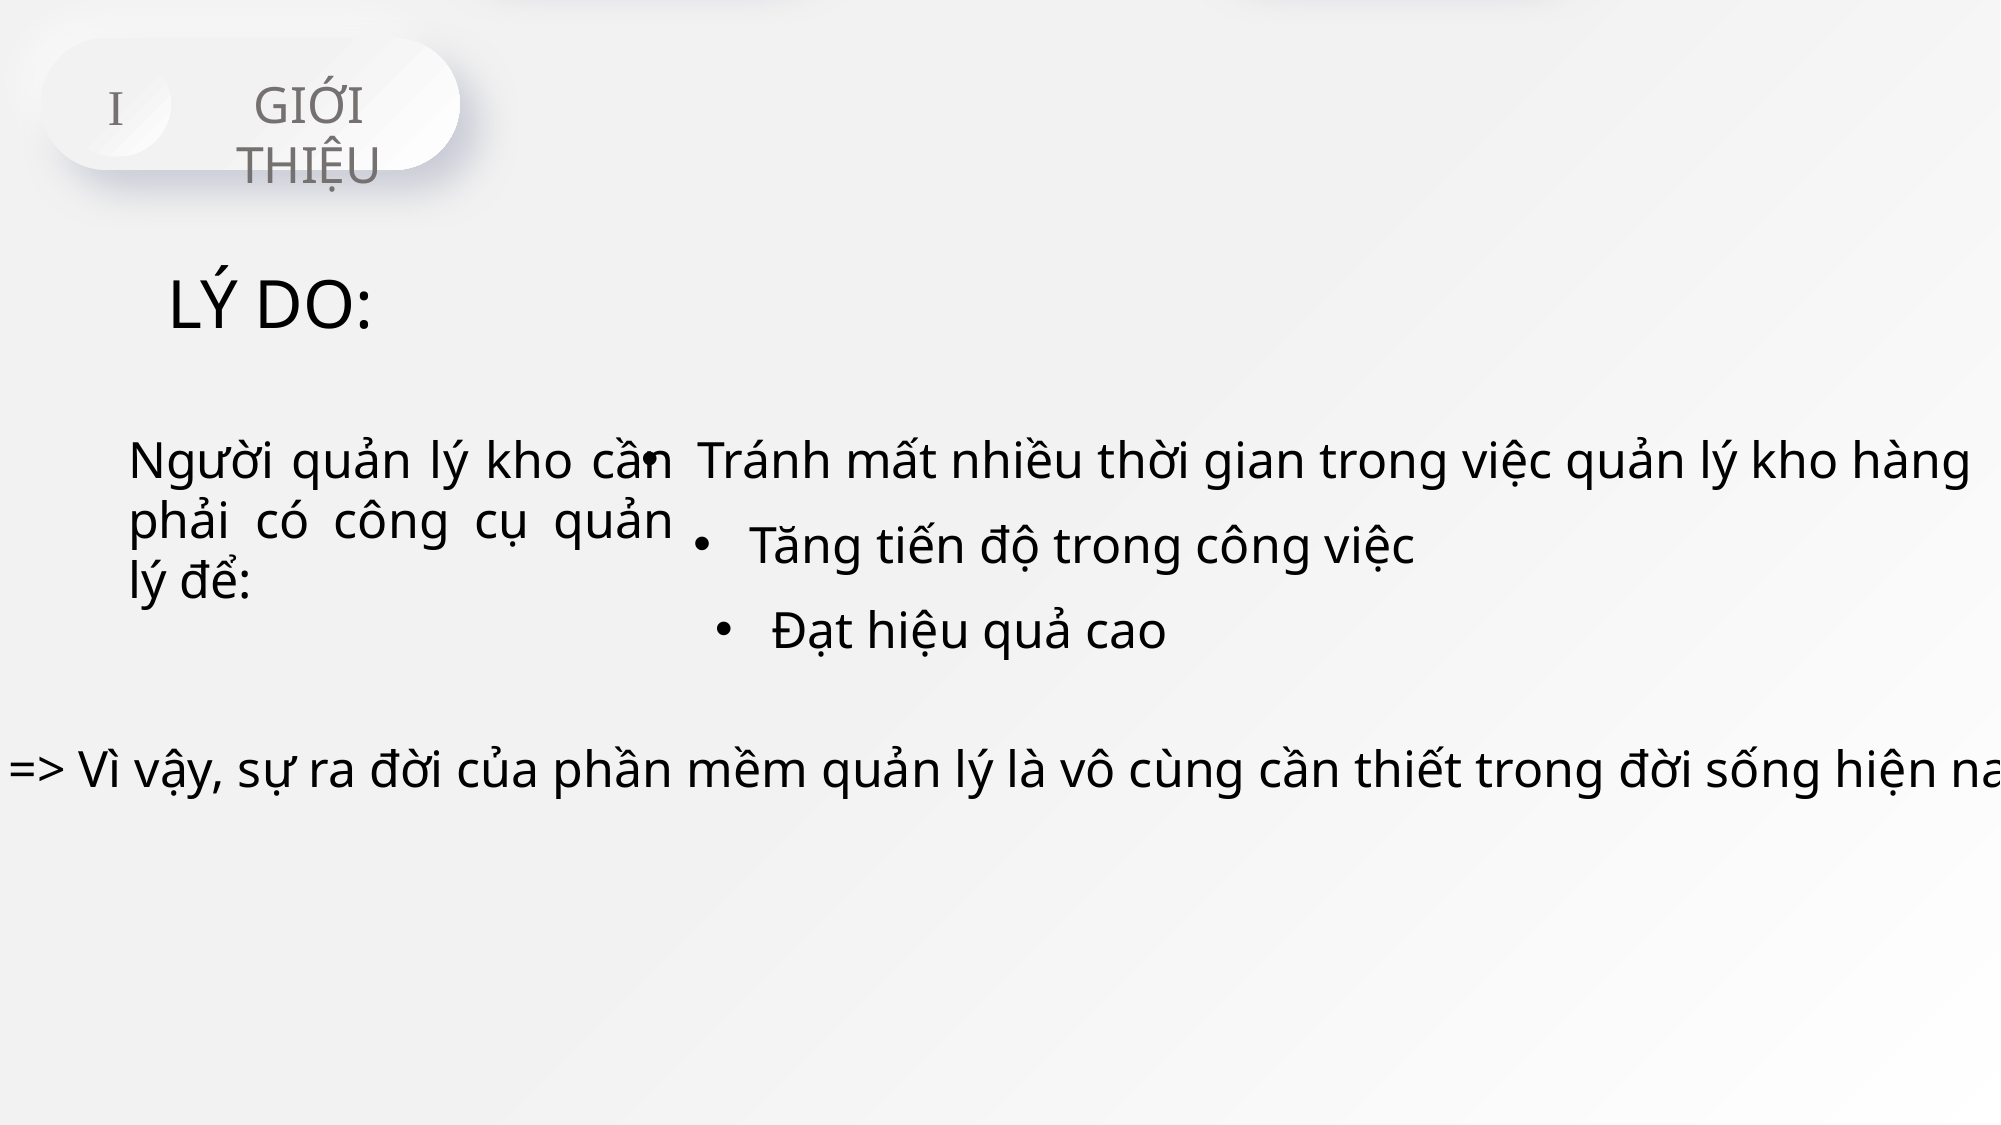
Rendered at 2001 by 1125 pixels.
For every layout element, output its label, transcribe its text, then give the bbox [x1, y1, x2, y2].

text_box Người quản lý kho cần phải có công cụ quản lý để: [113, 420, 690, 616]
text_box LÝ DO: [114, 254, 428, 350]
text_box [40, 37, 460, 170]
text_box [60, 50, 172, 157]
text_box Tránh mất nhiều thời gian trong việc quản lý kho hàng [626, 420, 1988, 496]
text_box Tăng tiến độ trong công việc [678, 505, 1431, 581]
text_box Đạt hiệu quả cao [700, 591, 1183, 666]
text_box => Vì vậy, sự ra đời của phần mềm quản lý là vô cùng cần thiết trong đời sống hiện nay [0, 730, 2000, 806]
